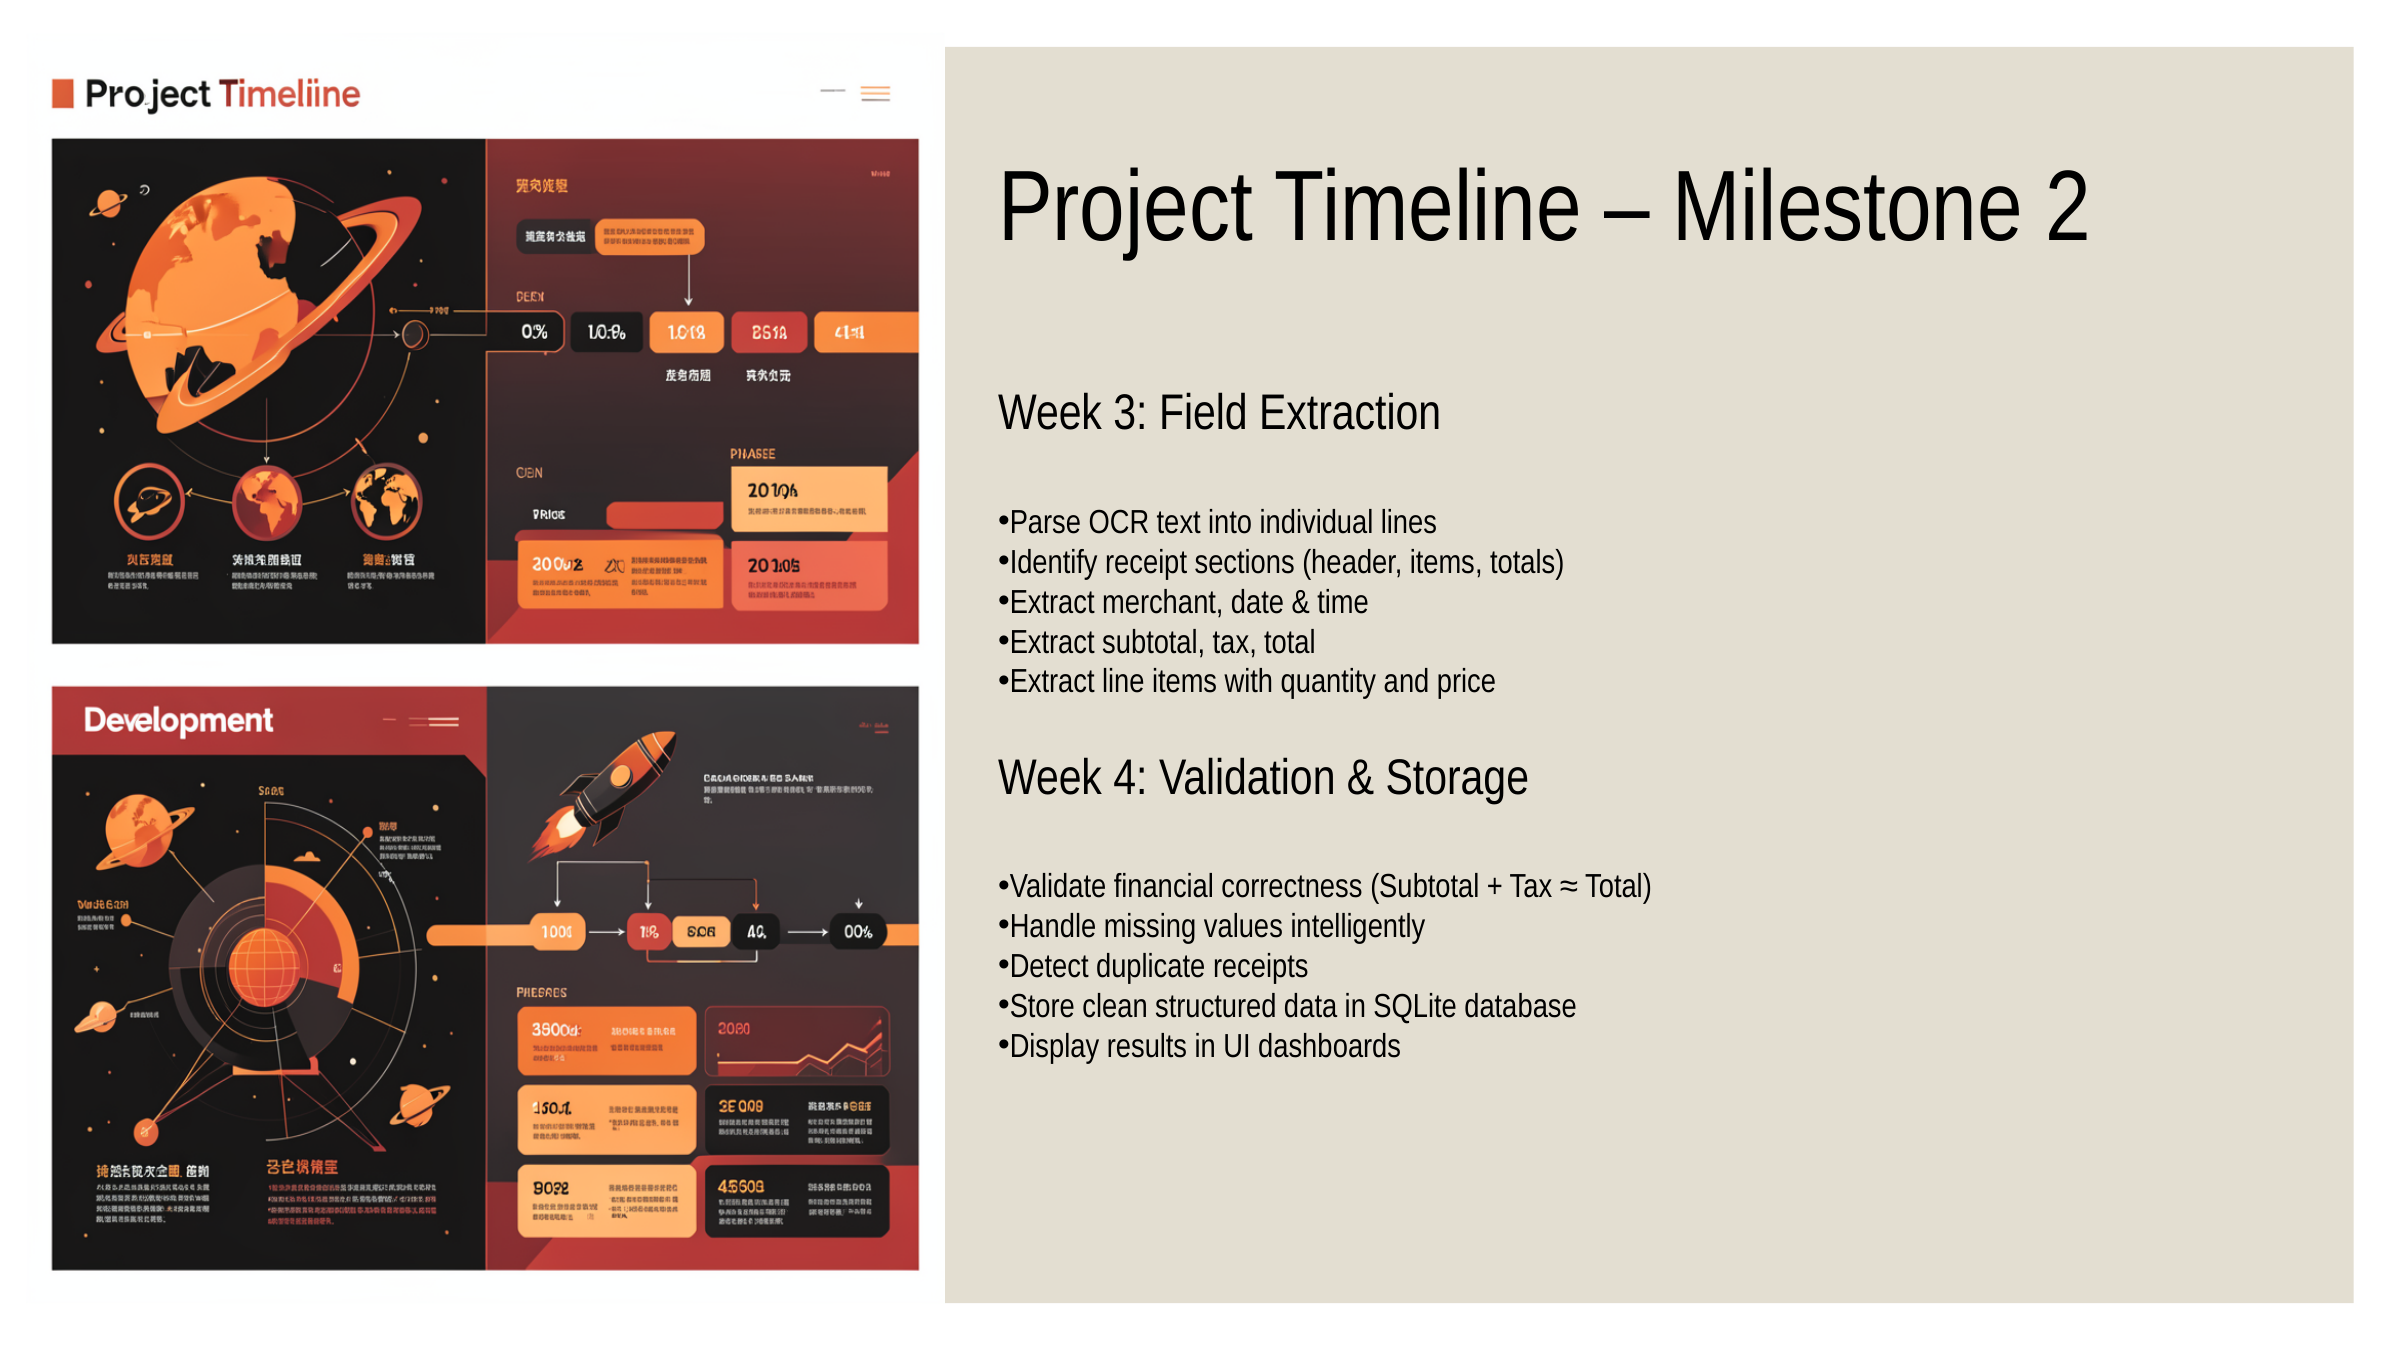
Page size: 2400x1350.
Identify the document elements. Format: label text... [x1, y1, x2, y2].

picture [26, 32, 945, 1304]
text_box Project Timeline – Milestone 2 Week 3: Field Extraction Parse OCR text into individual lines Identify receipt sections (header, items, totals) Extract merchant, date & time Extract subtotal, tax, total Extract line items with quantity and price Week 4: Validation & Storage Validate financial correctness (Subtotal + Tax ≈ Total) Handle missing values intelligently Detect duplicate receipts Store clean structured data in SQLite database Display results in UI dashboards [983, 132, 2314, 1072]
